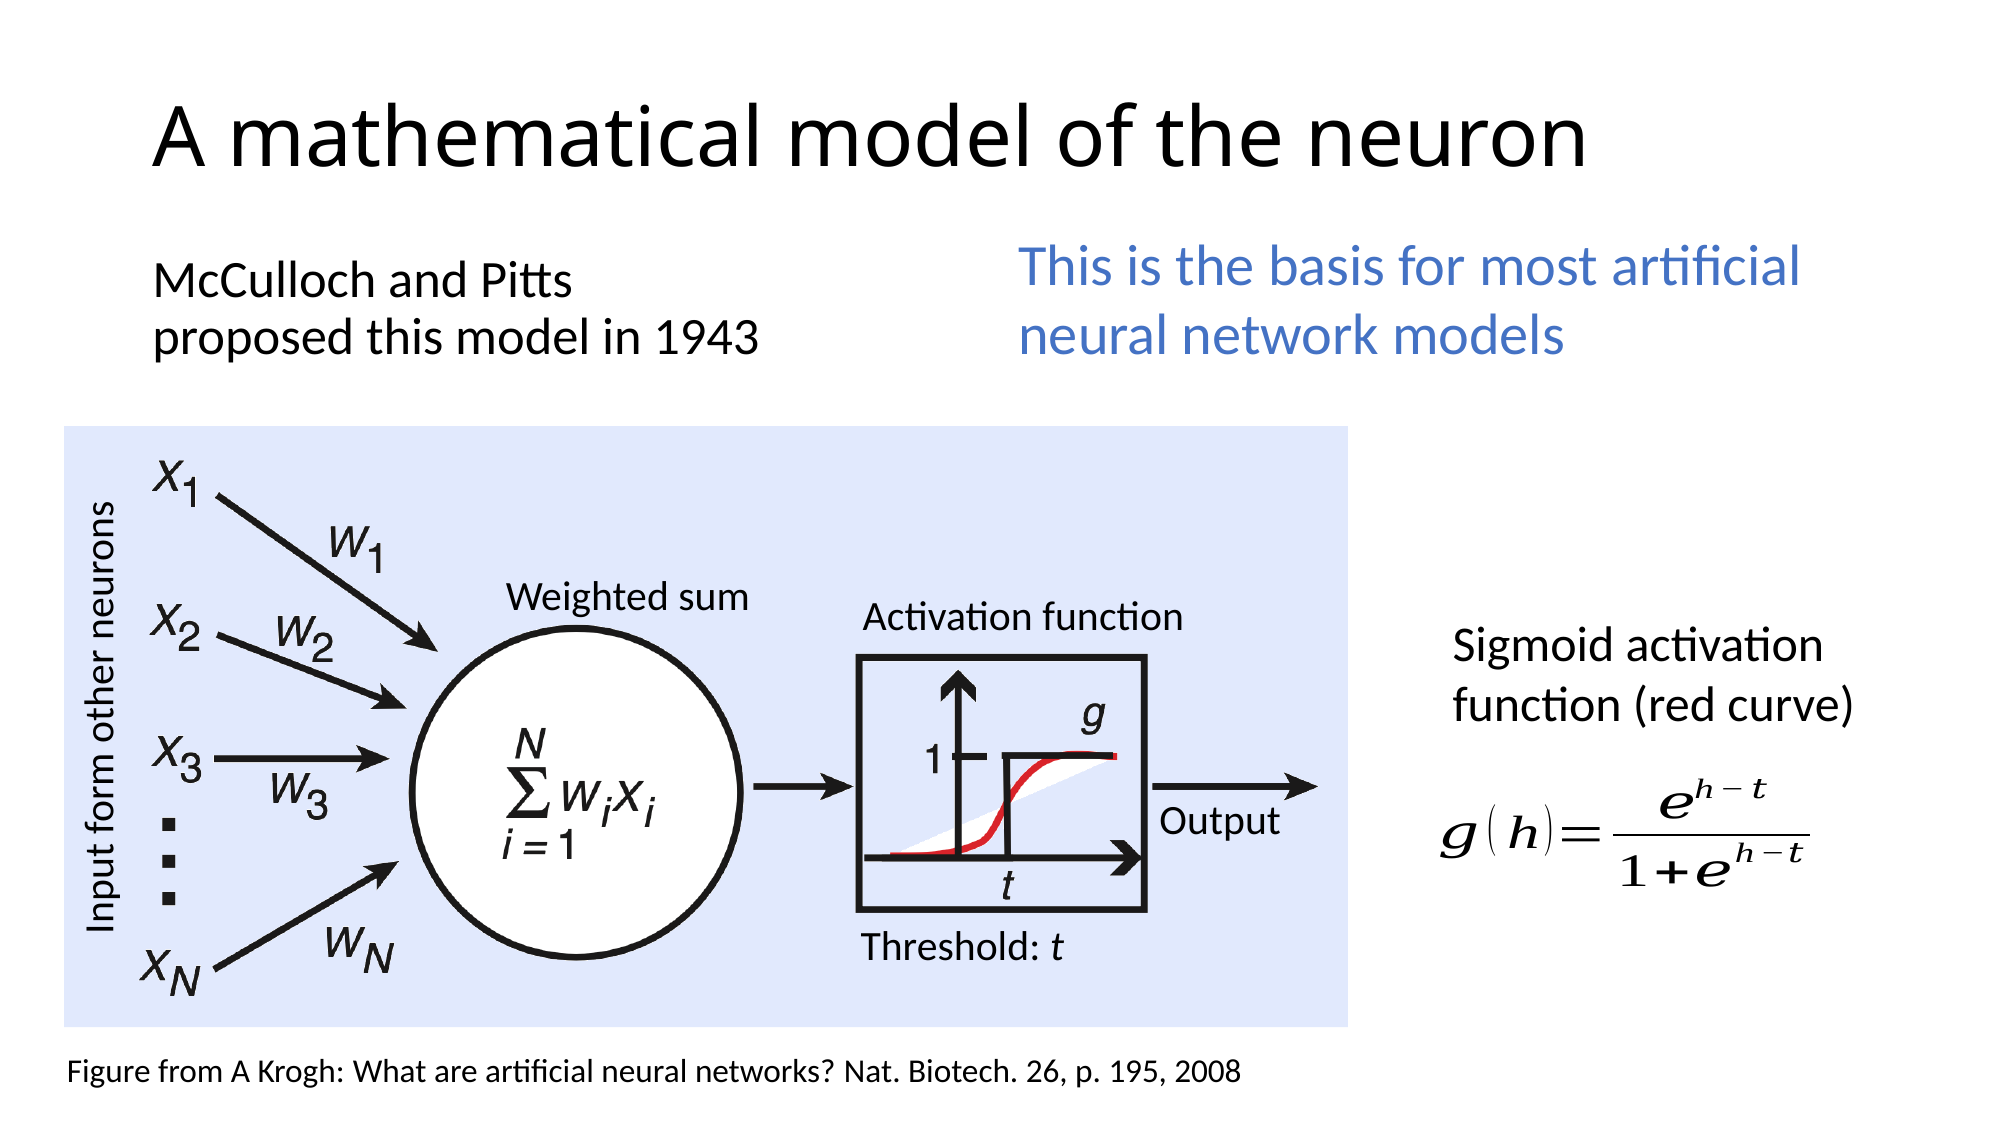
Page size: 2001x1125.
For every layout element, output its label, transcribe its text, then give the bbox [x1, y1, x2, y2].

title A mathematical model of the neuron [137, 59, 1871, 219]
text_box Figure from A Krogh: What are artificial neural networks? Nat. Biotech. 26, p. 195, 2008 [52, 1042, 1378, 1097]
list McCulloch and Pitts proposed this model in 1943 [137, 245, 802, 375]
text_box [63, 425, 1349, 1028]
text_box Sigmoid activation function (red curve) [1437, 604, 1910, 740]
picture [137, 442, 1333, 1022]
text_box This is the basis for most artificial neural network models [1003, 219, 1872, 374]
text_box Input form other neurons [64, 479, 129, 950]
